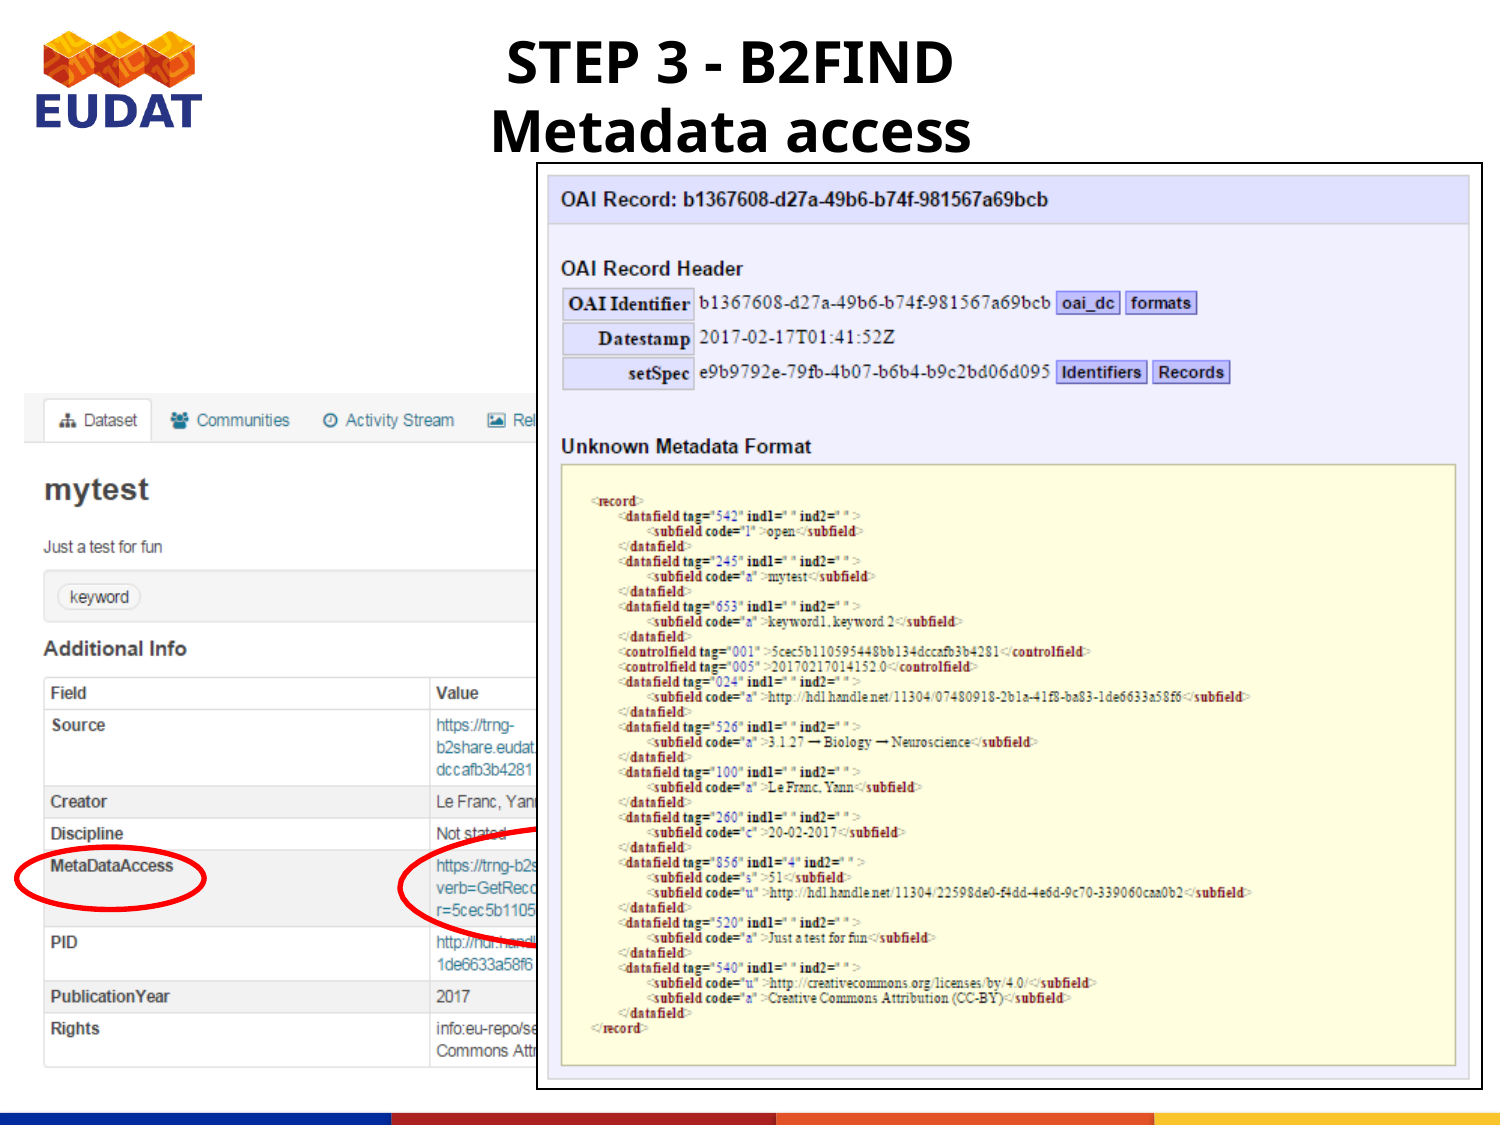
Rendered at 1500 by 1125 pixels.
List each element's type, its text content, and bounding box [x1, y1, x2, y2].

text_box STEP 3 - B2FIND Metadata access [287, 25, 1175, 165]
picture [8, 0, 210, 161]
picture [24, 163, 1482, 1089]
